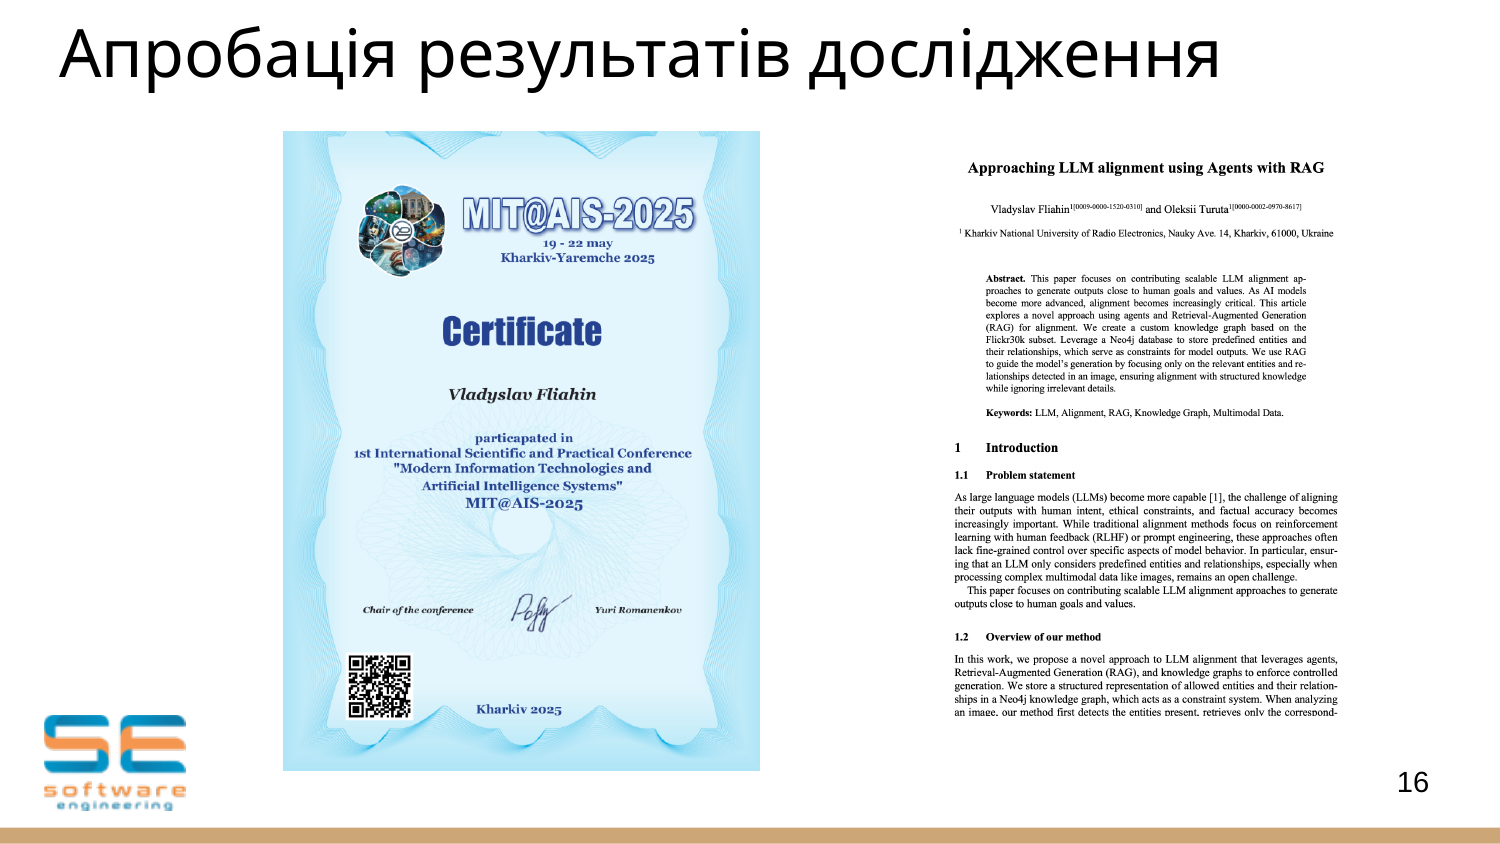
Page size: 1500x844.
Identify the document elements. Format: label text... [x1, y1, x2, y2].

picture [910, 148, 1373, 716]
title Апробація результатів дослідження [44, 0, 1442, 106]
picture [43, 714, 186, 811]
picture [283, 131, 760, 772]
text_box 16 [1382, 755, 1500, 806]
